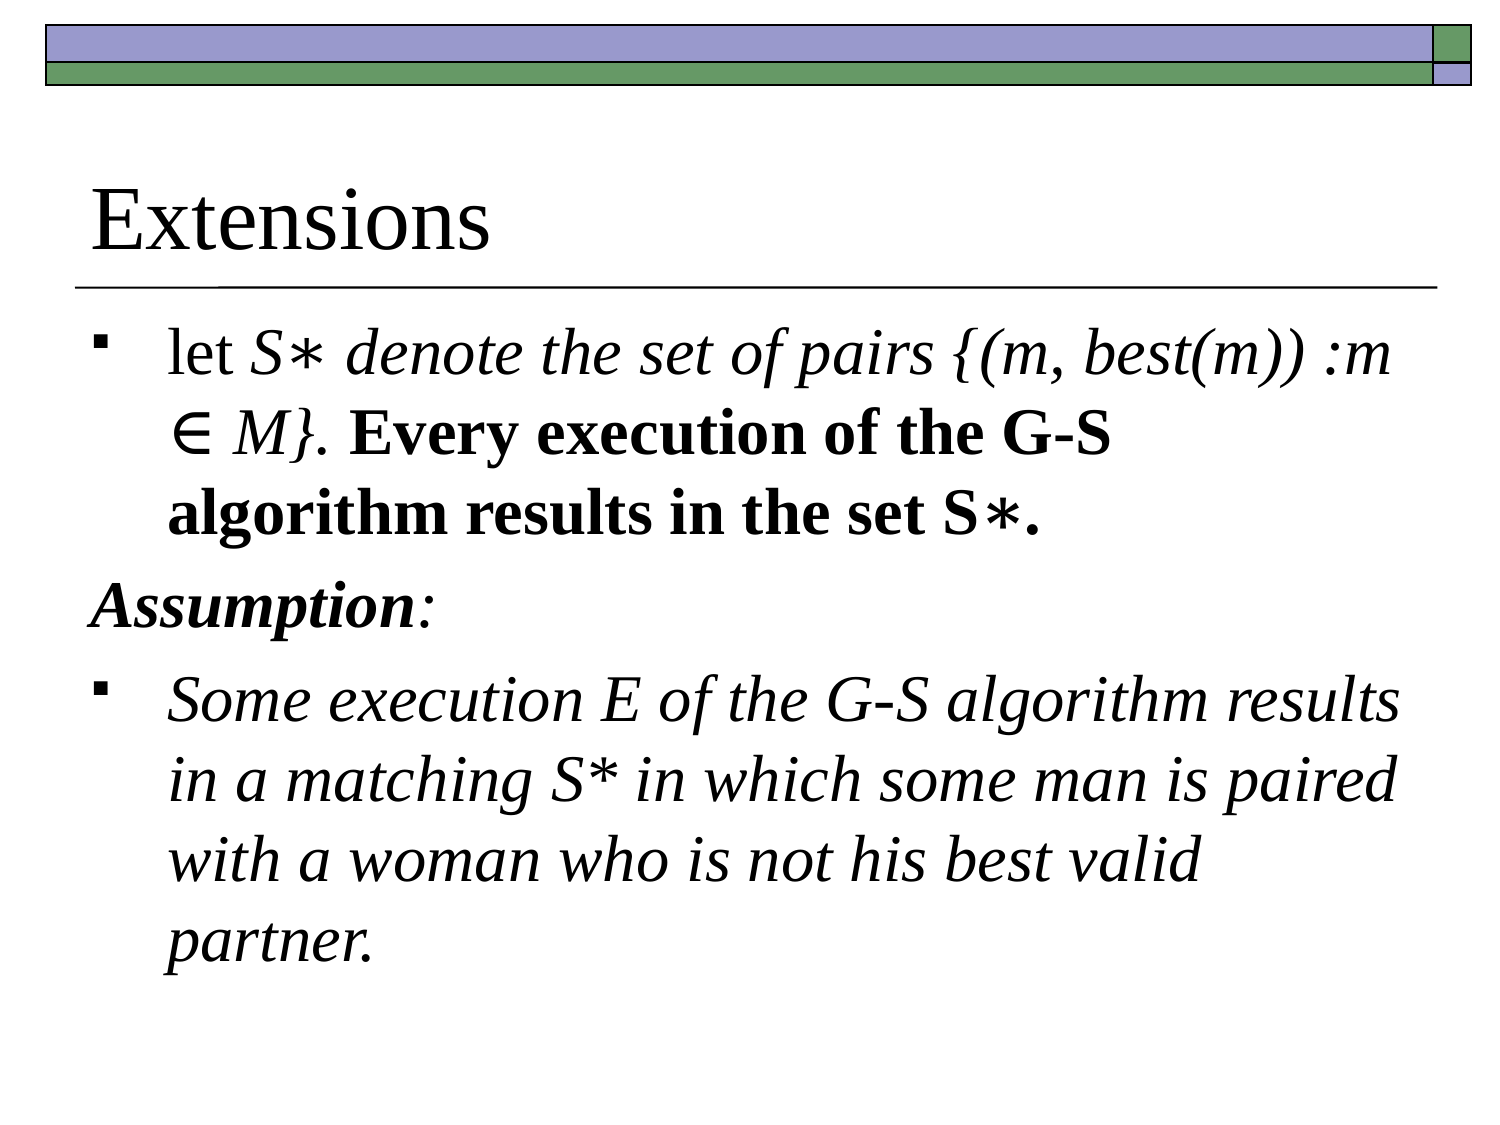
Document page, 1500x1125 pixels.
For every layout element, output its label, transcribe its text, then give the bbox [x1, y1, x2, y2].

list let S∗ denote the set of pairs {(m, best(m)) :m ∈ M}. Every execution of the G-S algorithm results in the set S∗. Assumption: Some execution E of the G-S algorithm results in a matching S* in which some man is paired with a woman who is not his best valid partner. [74, 299, 1426, 1006]
title Extensions [74, 87, 1426, 276]
